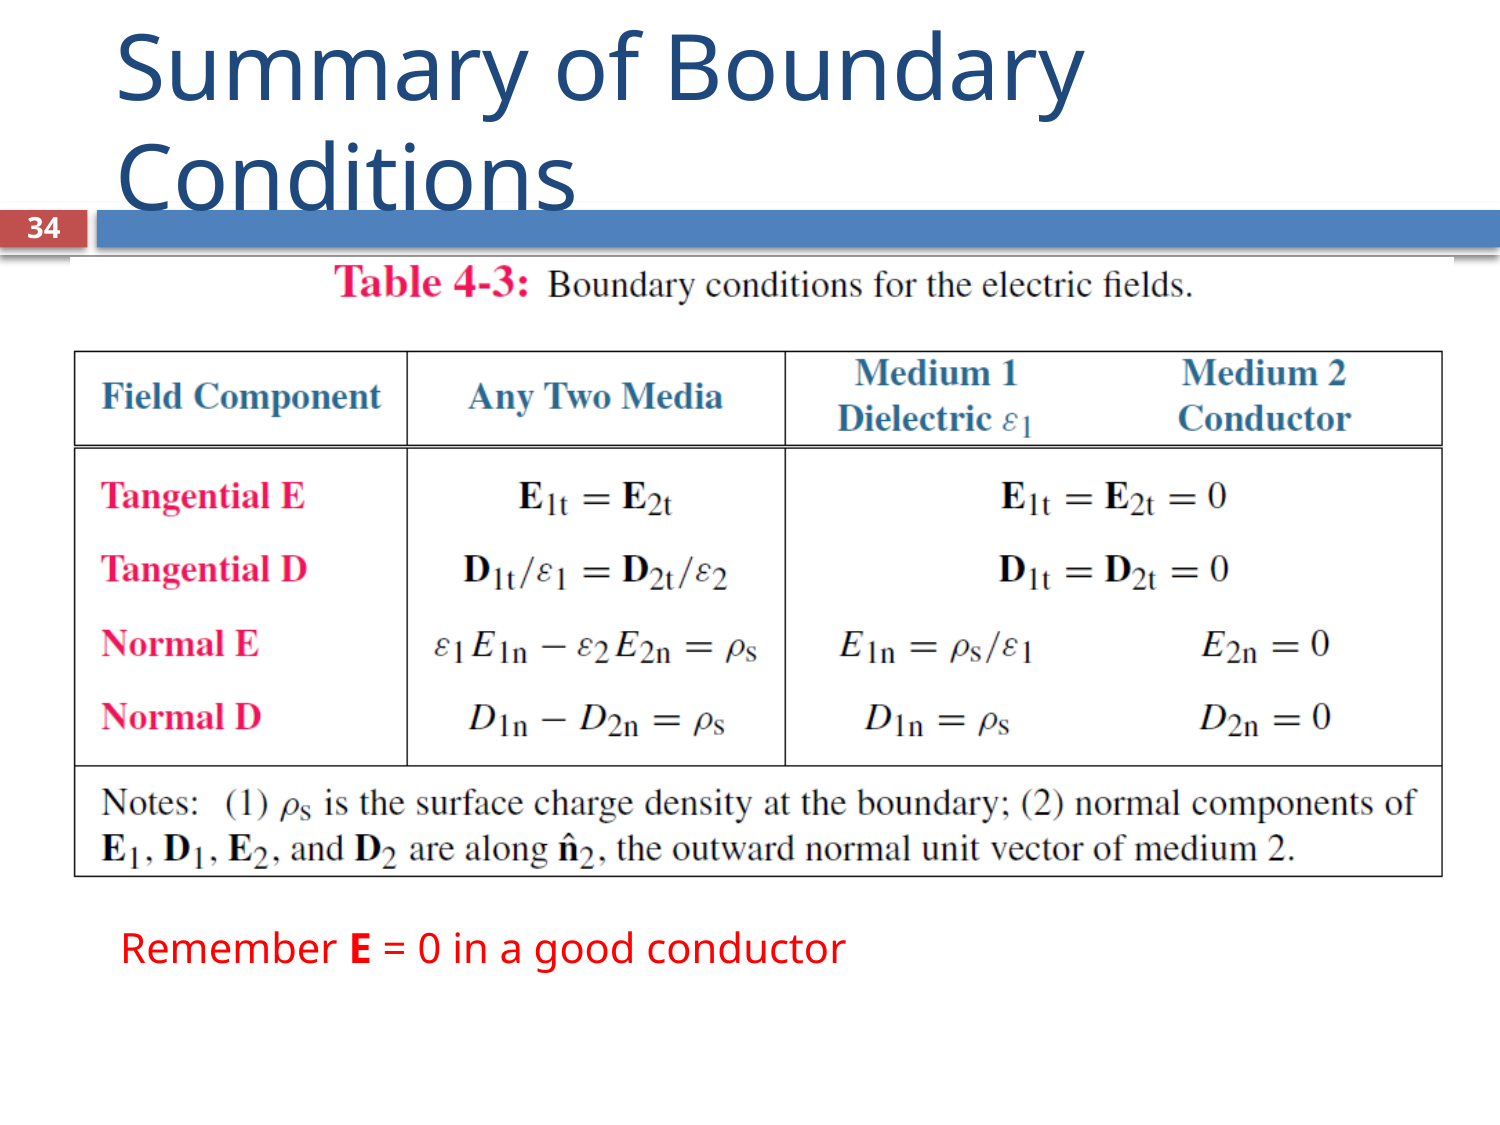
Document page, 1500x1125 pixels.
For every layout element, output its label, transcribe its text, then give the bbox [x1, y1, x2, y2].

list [69, 257, 1454, 880]
title Summary of Boundary Conditions [100, 37, 1438, 200]
text_box Remember E = 0 in a good conductor [105, 914, 1407, 979]
slide_number 34 [0, 208, 88, 249]
